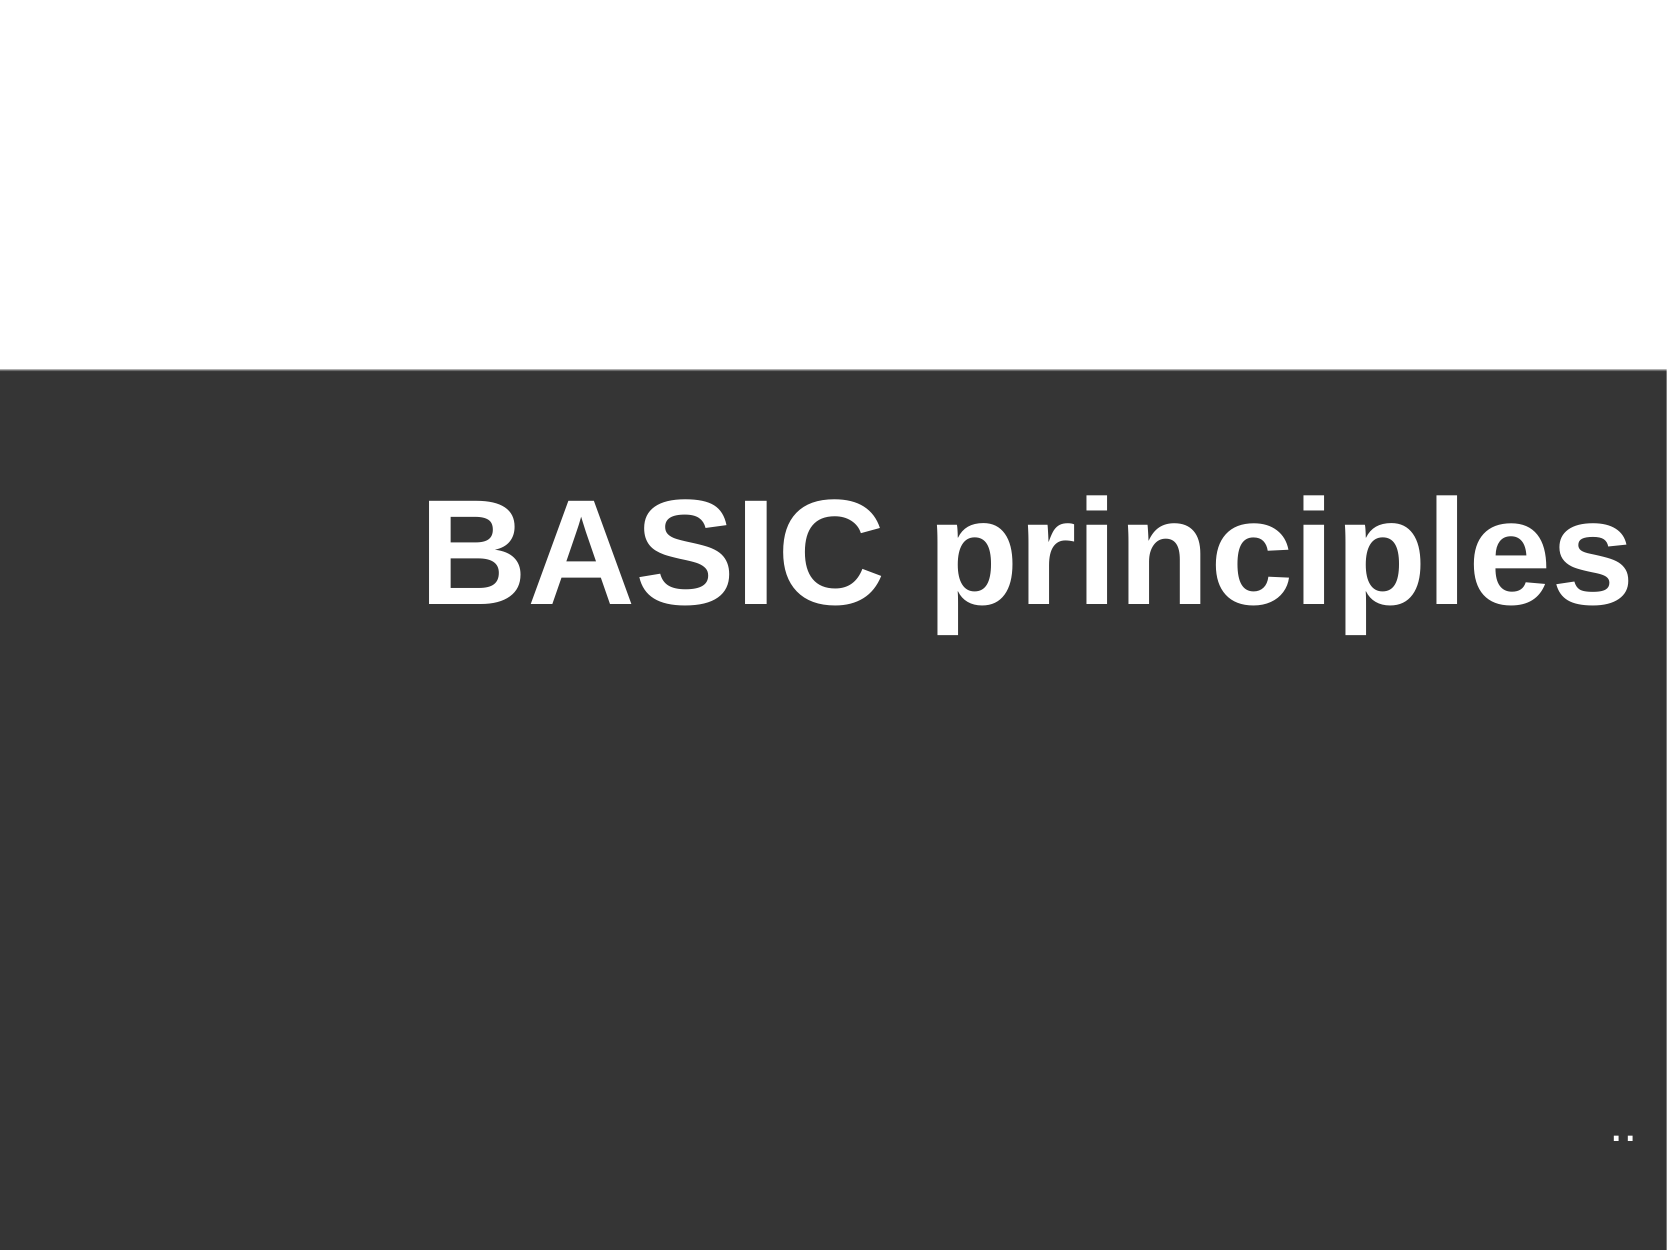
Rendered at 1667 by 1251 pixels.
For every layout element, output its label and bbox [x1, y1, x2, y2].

picture [0, 368, 1667, 1250]
